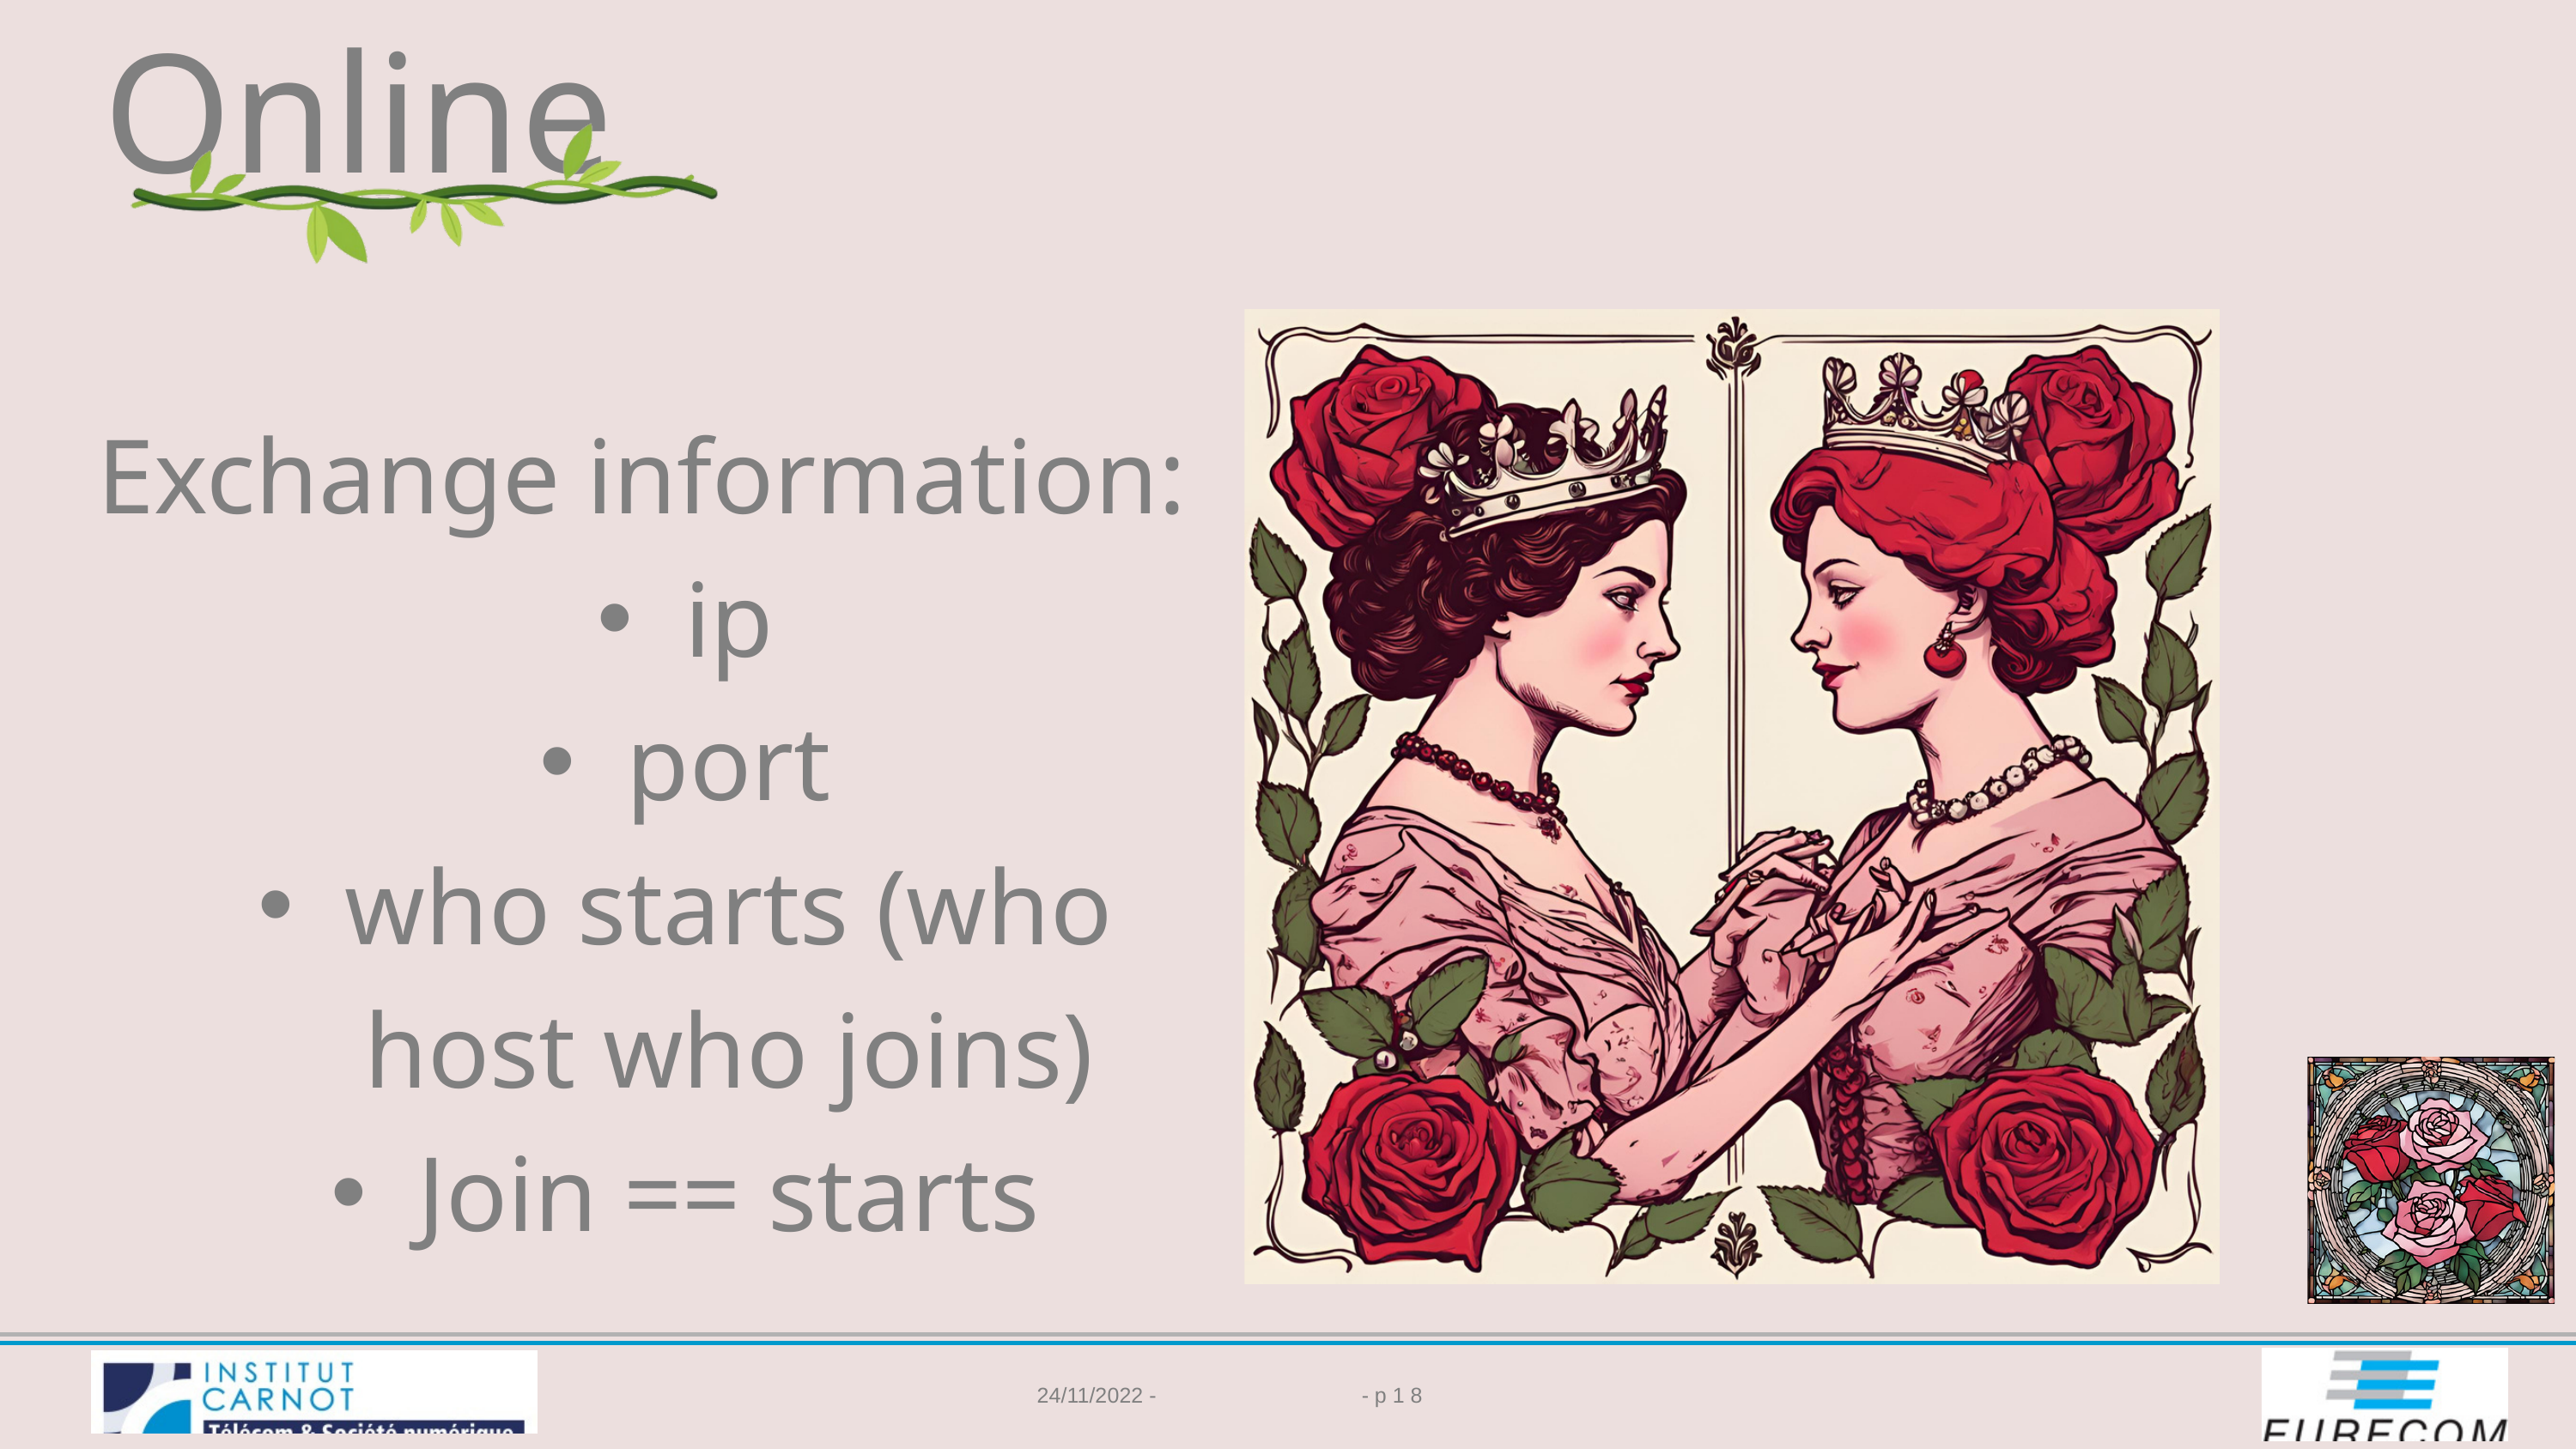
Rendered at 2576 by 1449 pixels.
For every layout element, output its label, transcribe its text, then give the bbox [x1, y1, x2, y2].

text_box 24/11/2022 - [1036, 1381, 1315, 1408]
text_box [2261, 1354, 2508, 1441]
text_box [91, 1354, 538, 1434]
text_box - p 1 8 [1361, 1381, 1539, 1408]
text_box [0, 1340, 2576, 1345]
text_box Online [0, 0, 1075, 207]
text_box [1244, 309, 2220, 1285]
text_box [2307, 1057, 2555, 1304]
text_box [91, 117, 789, 276]
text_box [0, 1332, 2576, 1337]
text_box Exchange information: ip port who starts (who host who joins) Join == starts [55, 390, 1229, 1252]
